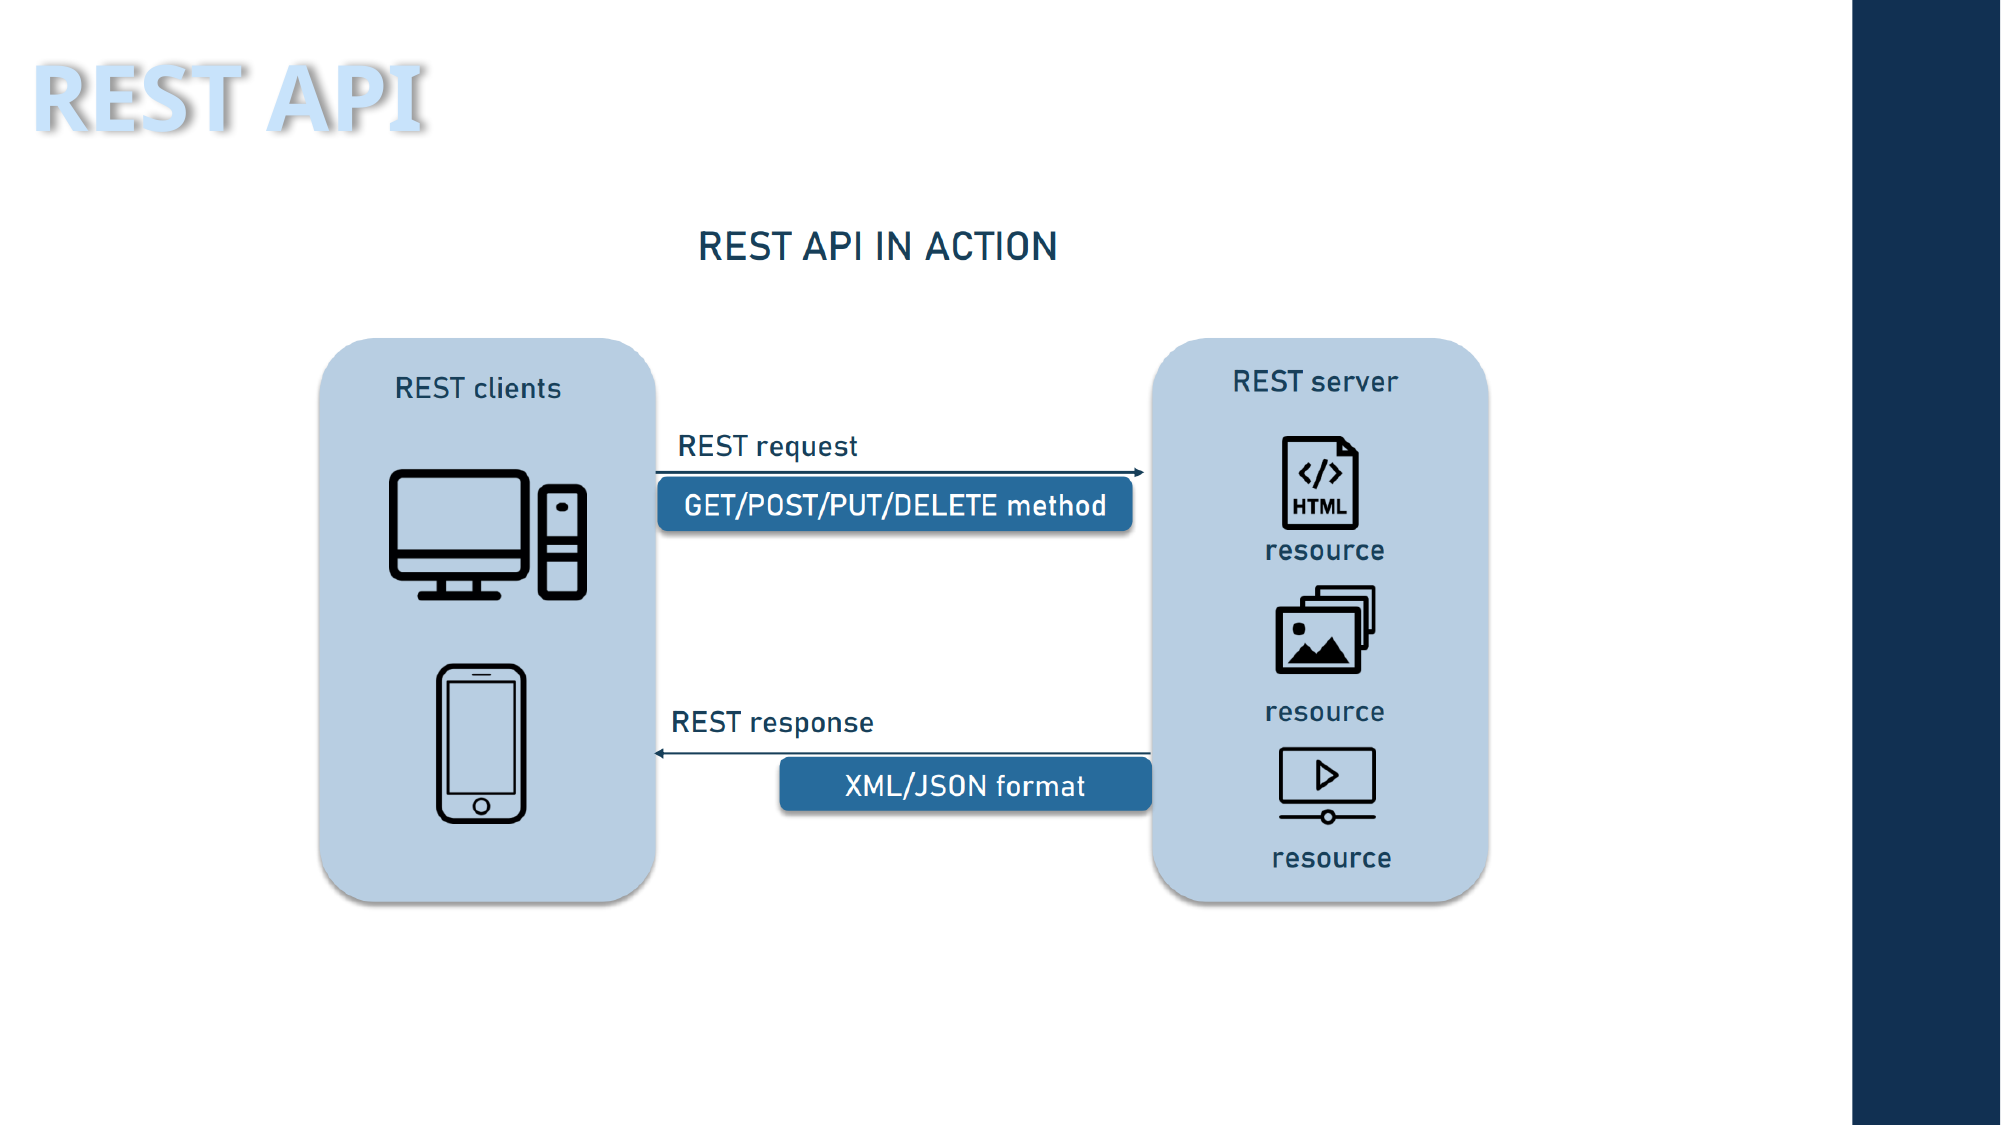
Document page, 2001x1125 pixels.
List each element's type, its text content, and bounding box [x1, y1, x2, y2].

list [244, 210, 1571, 919]
text_box REST API [13, 32, 439, 158]
